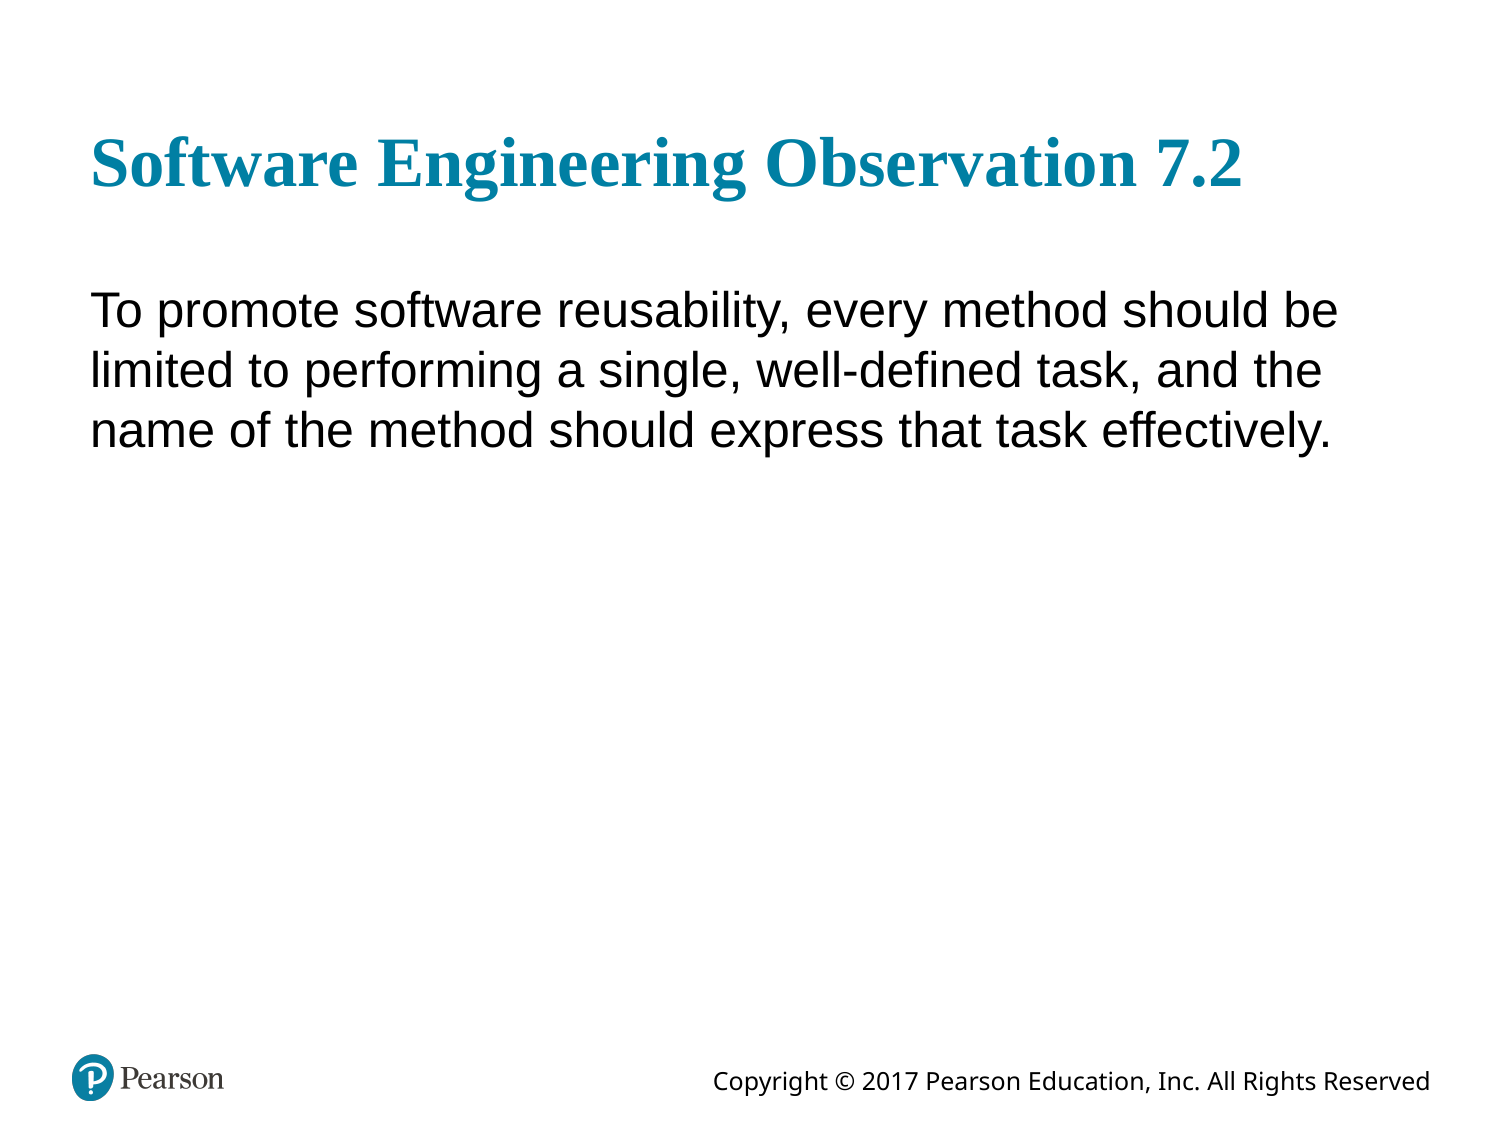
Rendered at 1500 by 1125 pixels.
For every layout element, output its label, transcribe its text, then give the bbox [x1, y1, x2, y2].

picture [98, 1054, 224, 1101]
picture [80, 1063, 106, 1088]
list To promote software reusability, every method should be limited to performing a single, well-defined task, and the name of the method should express that task effectively. [75, 262, 1425, 1005]
picture [72, 1087, 83, 1101]
title Software Engineering Observation 7.2 [75, 35, 1425, 216]
picture [72, 1054, 88, 1070]
